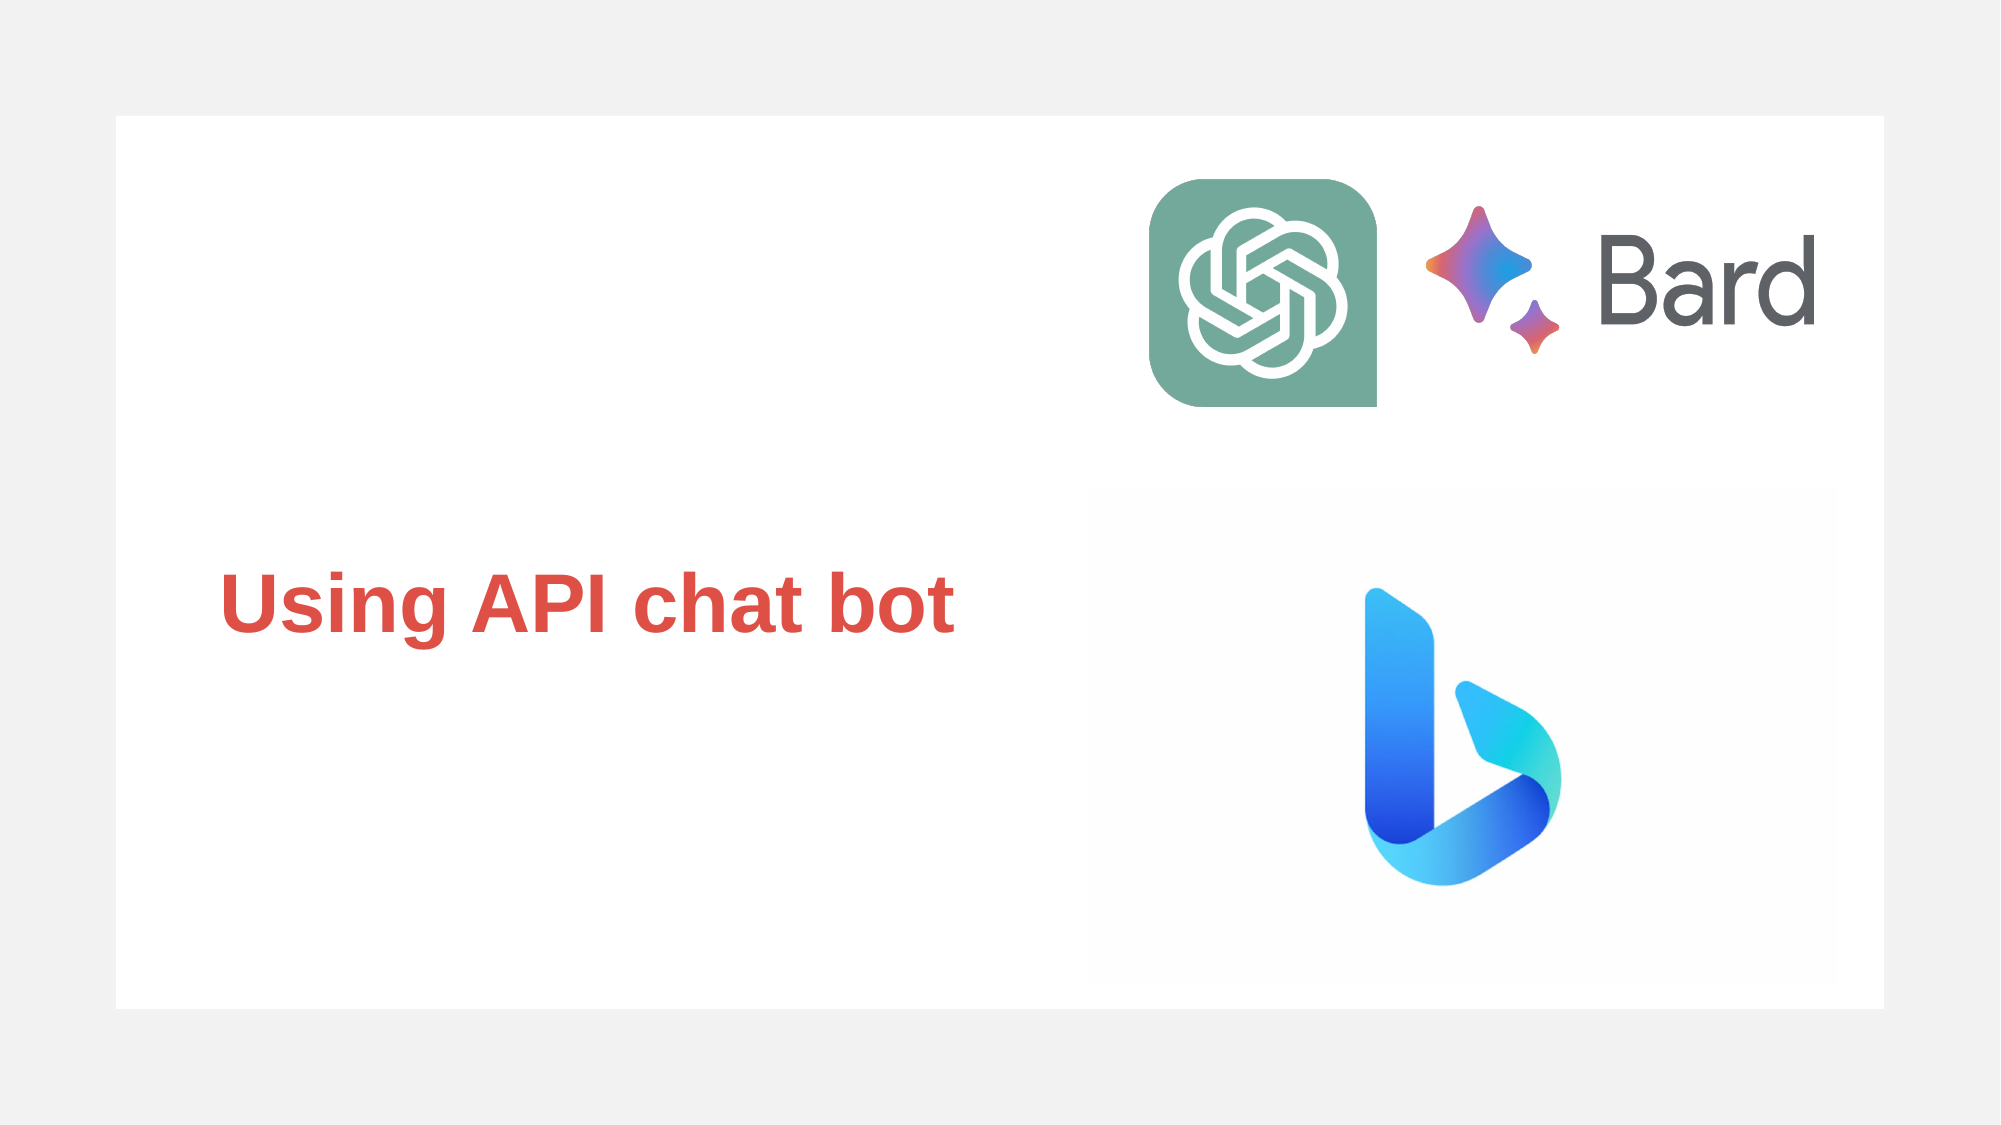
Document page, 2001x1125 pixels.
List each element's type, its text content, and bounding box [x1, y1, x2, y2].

picture [1425, 206, 1815, 354]
picture [1149, 179, 1377, 407]
text_box Using API chat bot [204, 542, 995, 657]
picture [1088, 487, 1837, 987]
